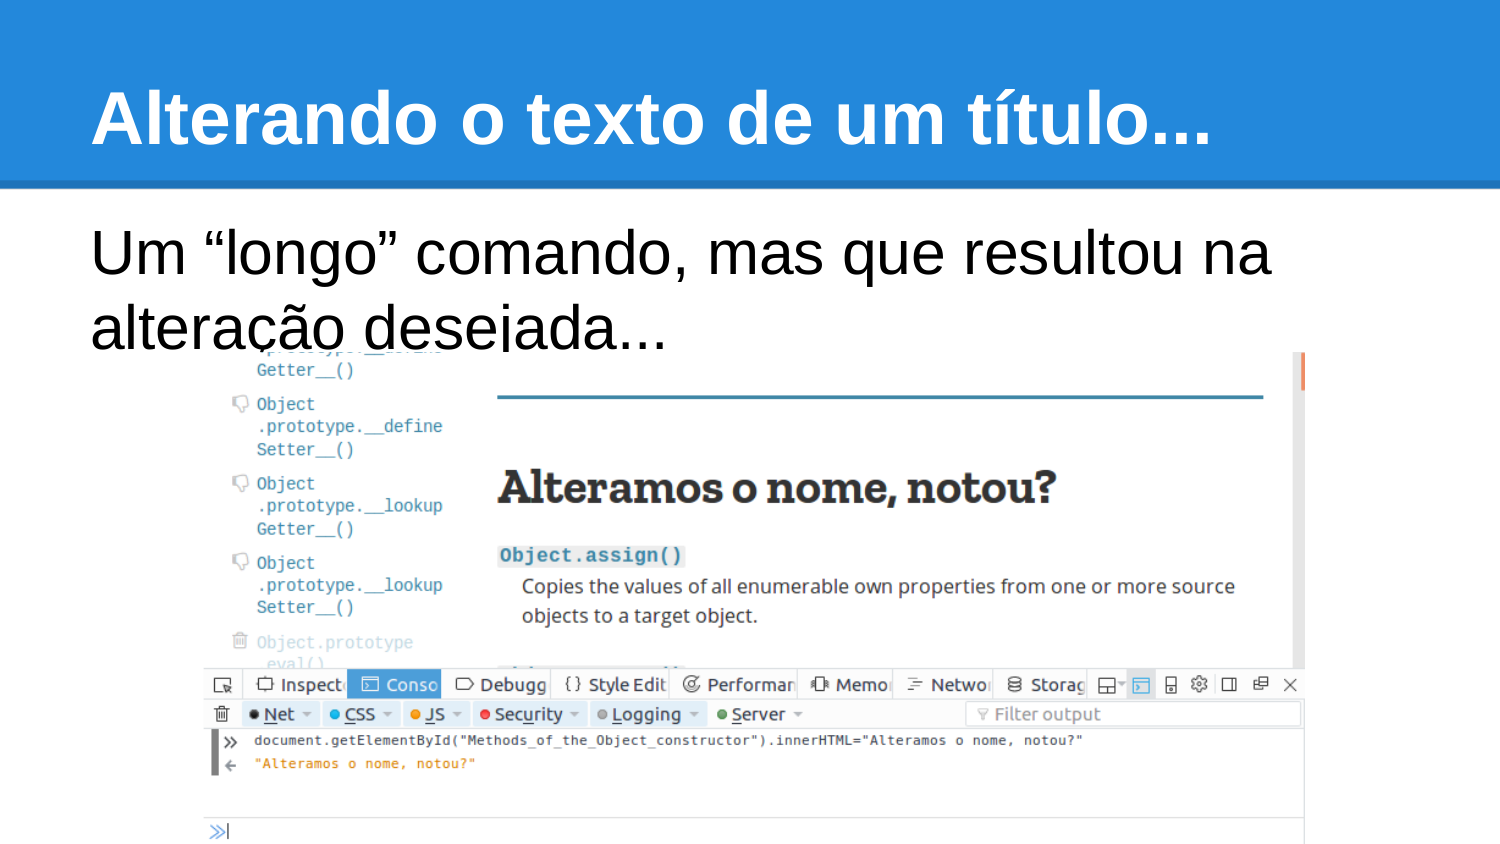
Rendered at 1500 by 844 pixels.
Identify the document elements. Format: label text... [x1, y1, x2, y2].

title Alterando o texto de um título... [75, 33, 1425, 175]
picture [203, 352, 1305, 844]
list Um “longo” comando, mas que resultou na alteração desejada... [75, 196, 1425, 808]
